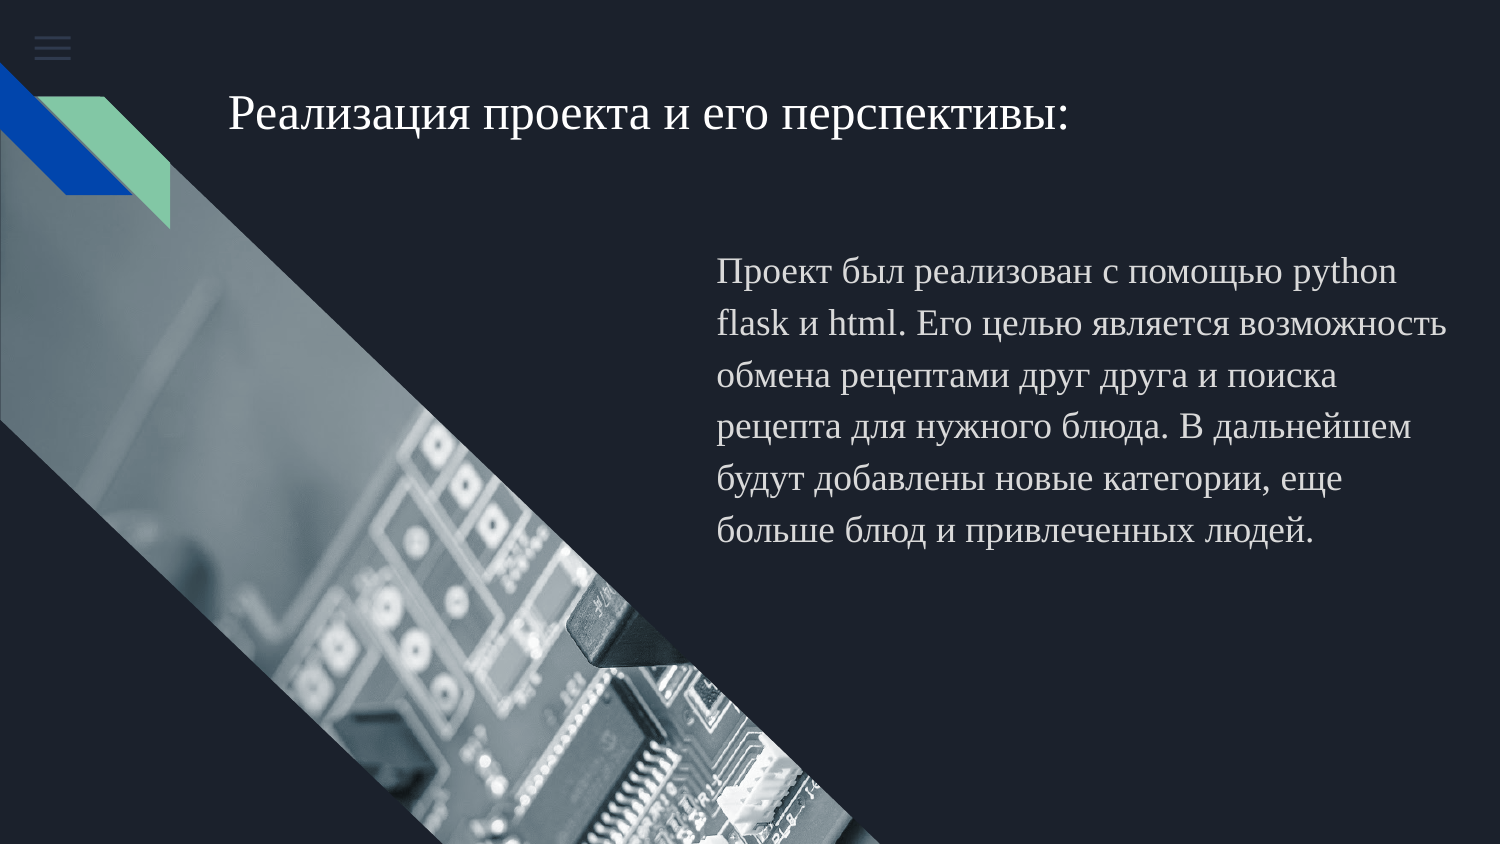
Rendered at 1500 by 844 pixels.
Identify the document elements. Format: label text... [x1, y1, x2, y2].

title Реализация проекта и его перспективы: [212, 64, 1368, 215]
list Проект был реализован с помощью python flask и html. Его целью является возможность обмена рецептами друг друга и поиска рецепта для нужного блюда. В дальнейшем будут добавлены новые категории, еще больше блюд и привлеченных людей. [701, 224, 1478, 599]
picture [0, 97, 880, 844]
